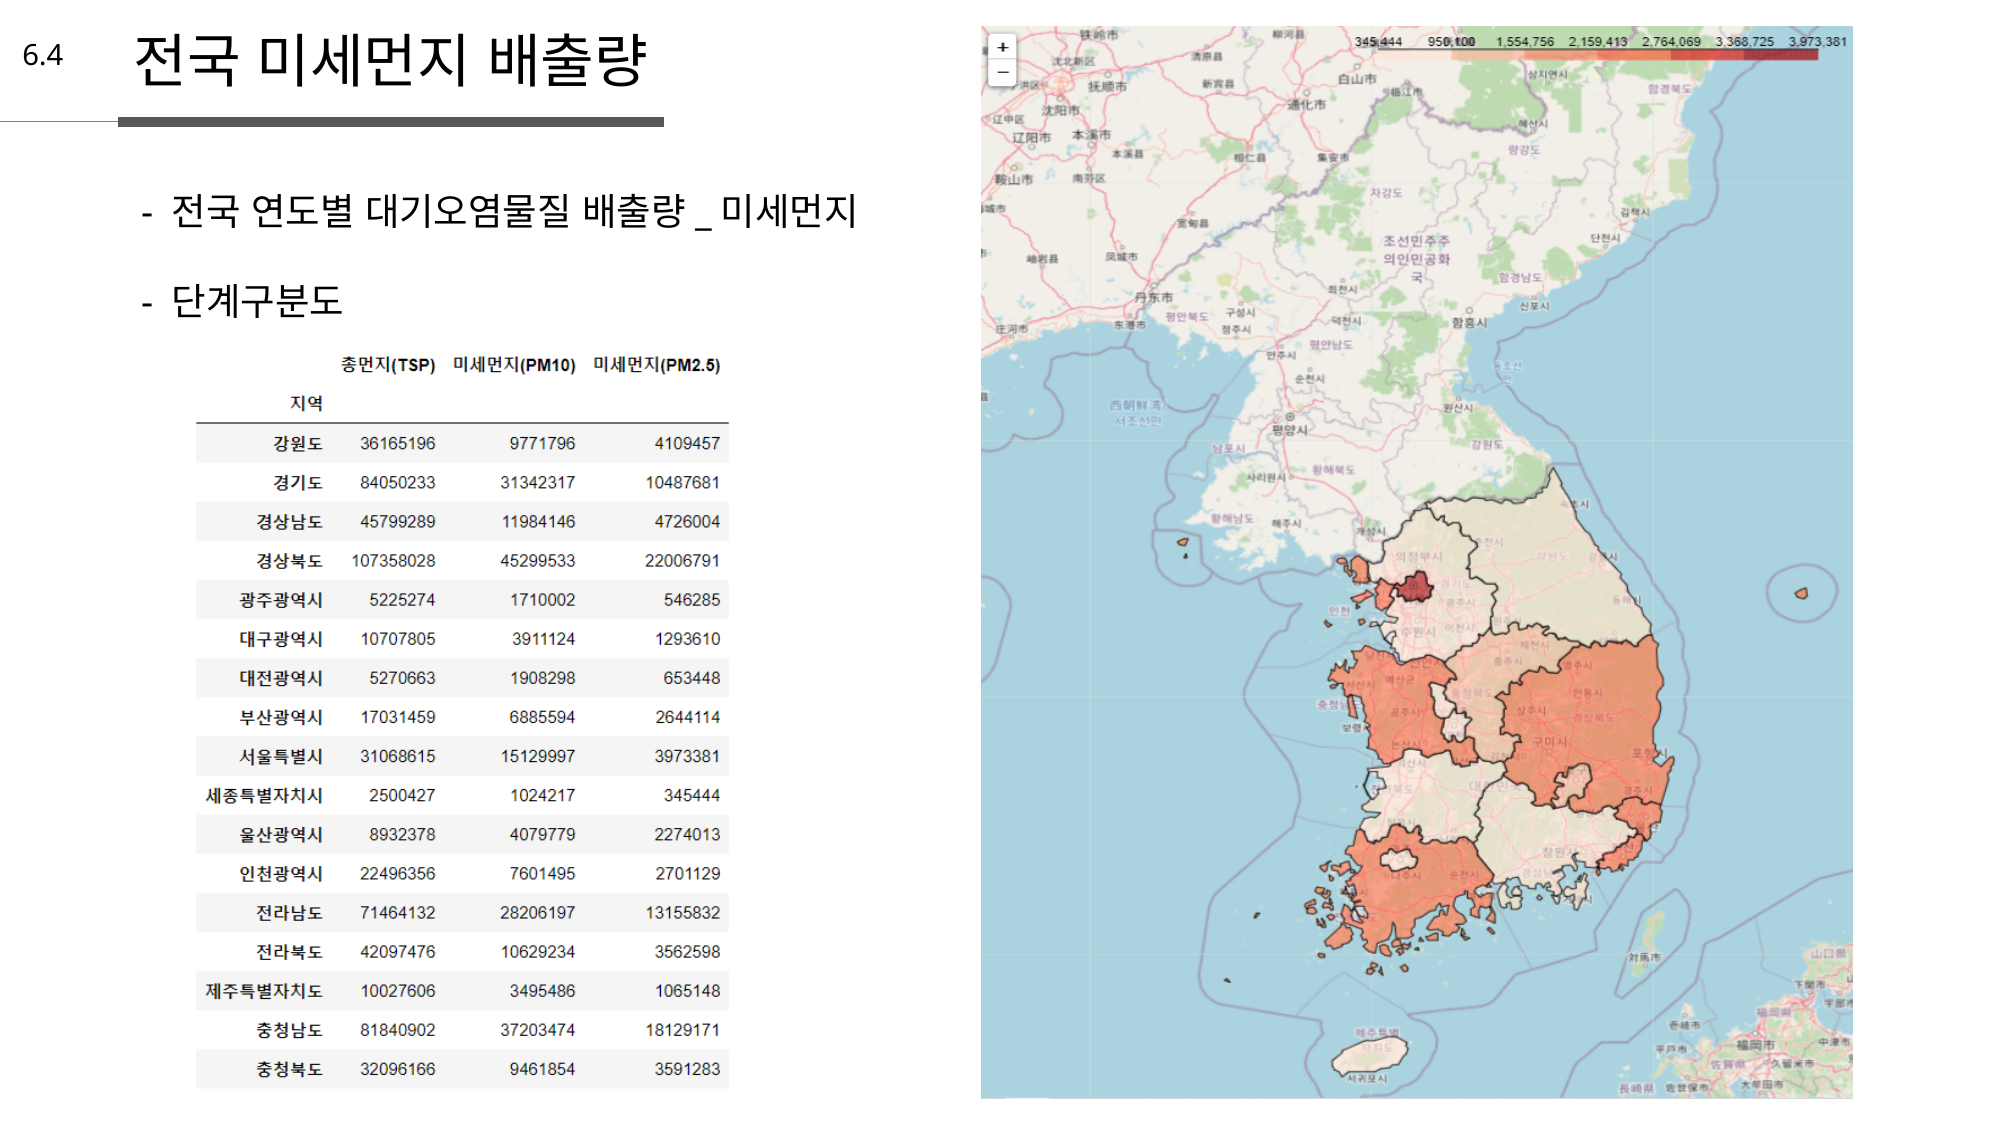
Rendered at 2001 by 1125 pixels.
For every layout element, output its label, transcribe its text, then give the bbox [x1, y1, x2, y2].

text_box 전국 미세먼지 배출량 [118, 16, 663, 102]
picture [194, 332, 748, 1103]
text_box 6.4 [7, 28, 79, 79]
text_box - 전국 연도별 대기오염물질 배출량_미세먼지 - 단계구분도 [116, 180, 881, 331]
picture [981, 26, 1853, 1099]
